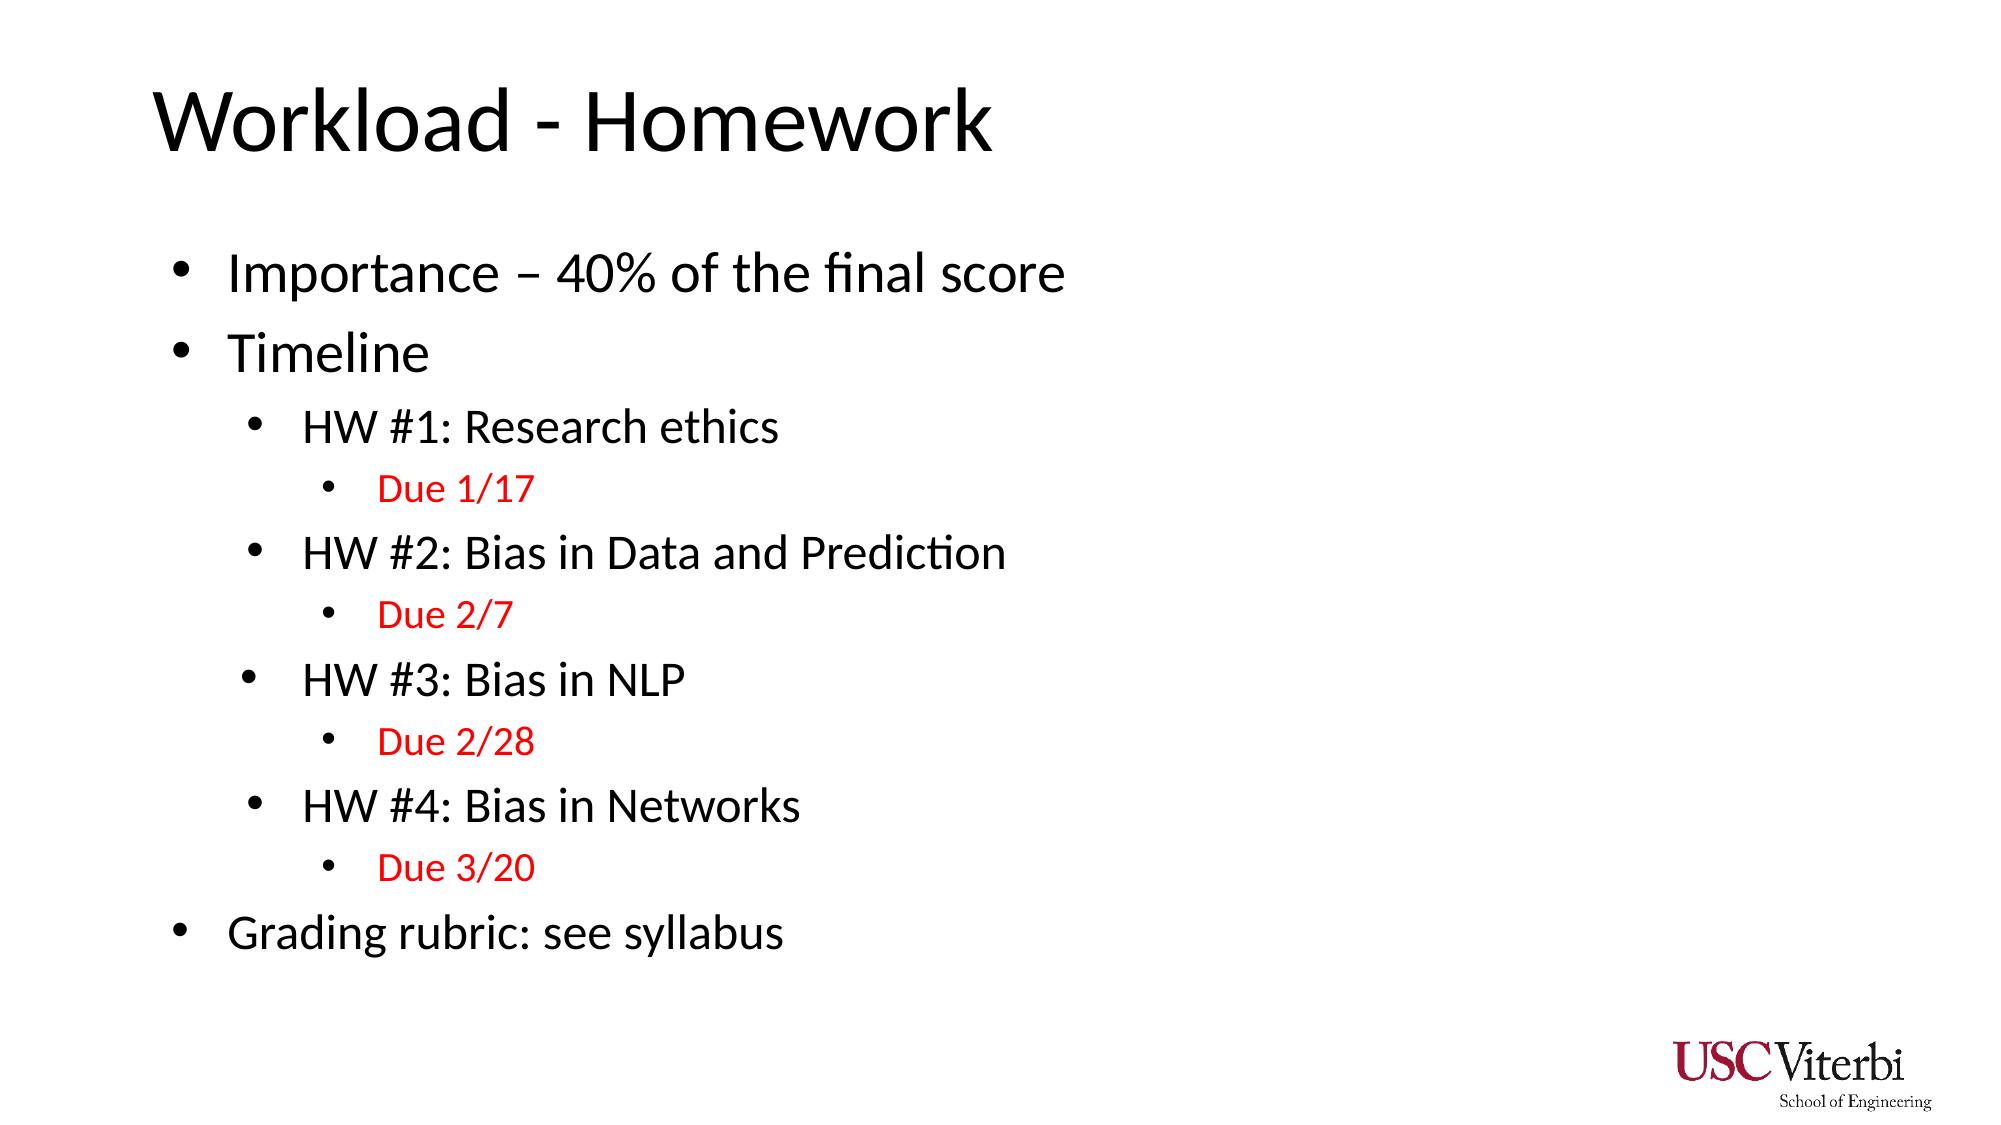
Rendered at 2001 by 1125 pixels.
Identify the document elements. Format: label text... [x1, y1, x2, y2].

title Workload - Homework [137, 12, 1863, 215]
picture [1641, 1027, 1964, 1118]
list Importance – 40% of the final score Timeline HW #1: Research ethics Due 1/17 HW #2: Bias in Data and Prediction Due 2/7 HW #3: Bias in NLP Due 2/28 HW #4: Bias in Networks Due 3/20 Grading rubric: see syllabus [137, 215, 1863, 1014]
